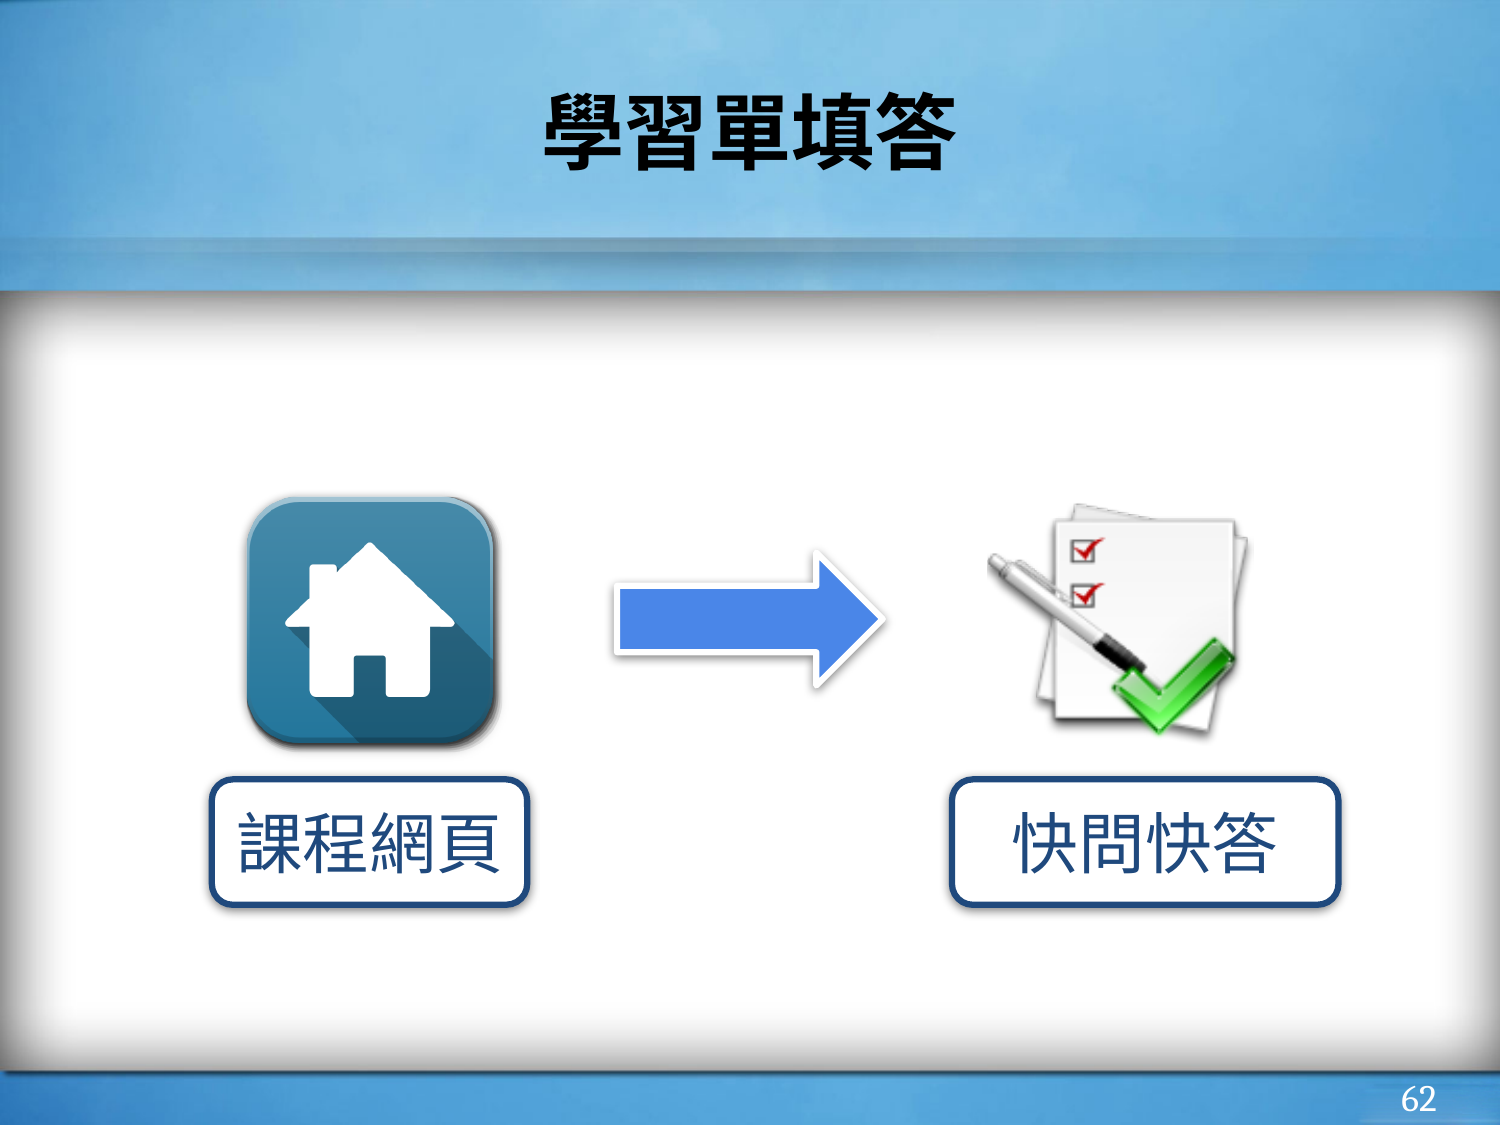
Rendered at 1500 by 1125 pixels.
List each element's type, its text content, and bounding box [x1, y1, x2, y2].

text_box 課程網頁 [211, 779, 528, 905]
title 學習單填答 [78, 27, 1422, 232]
text_box [617, 552, 883, 686]
slide_number ‹#› [1350, 1074, 1488, 1118]
picture [0, 0, 1500, 1125]
text_box 快問快答 [951, 779, 1339, 905]
